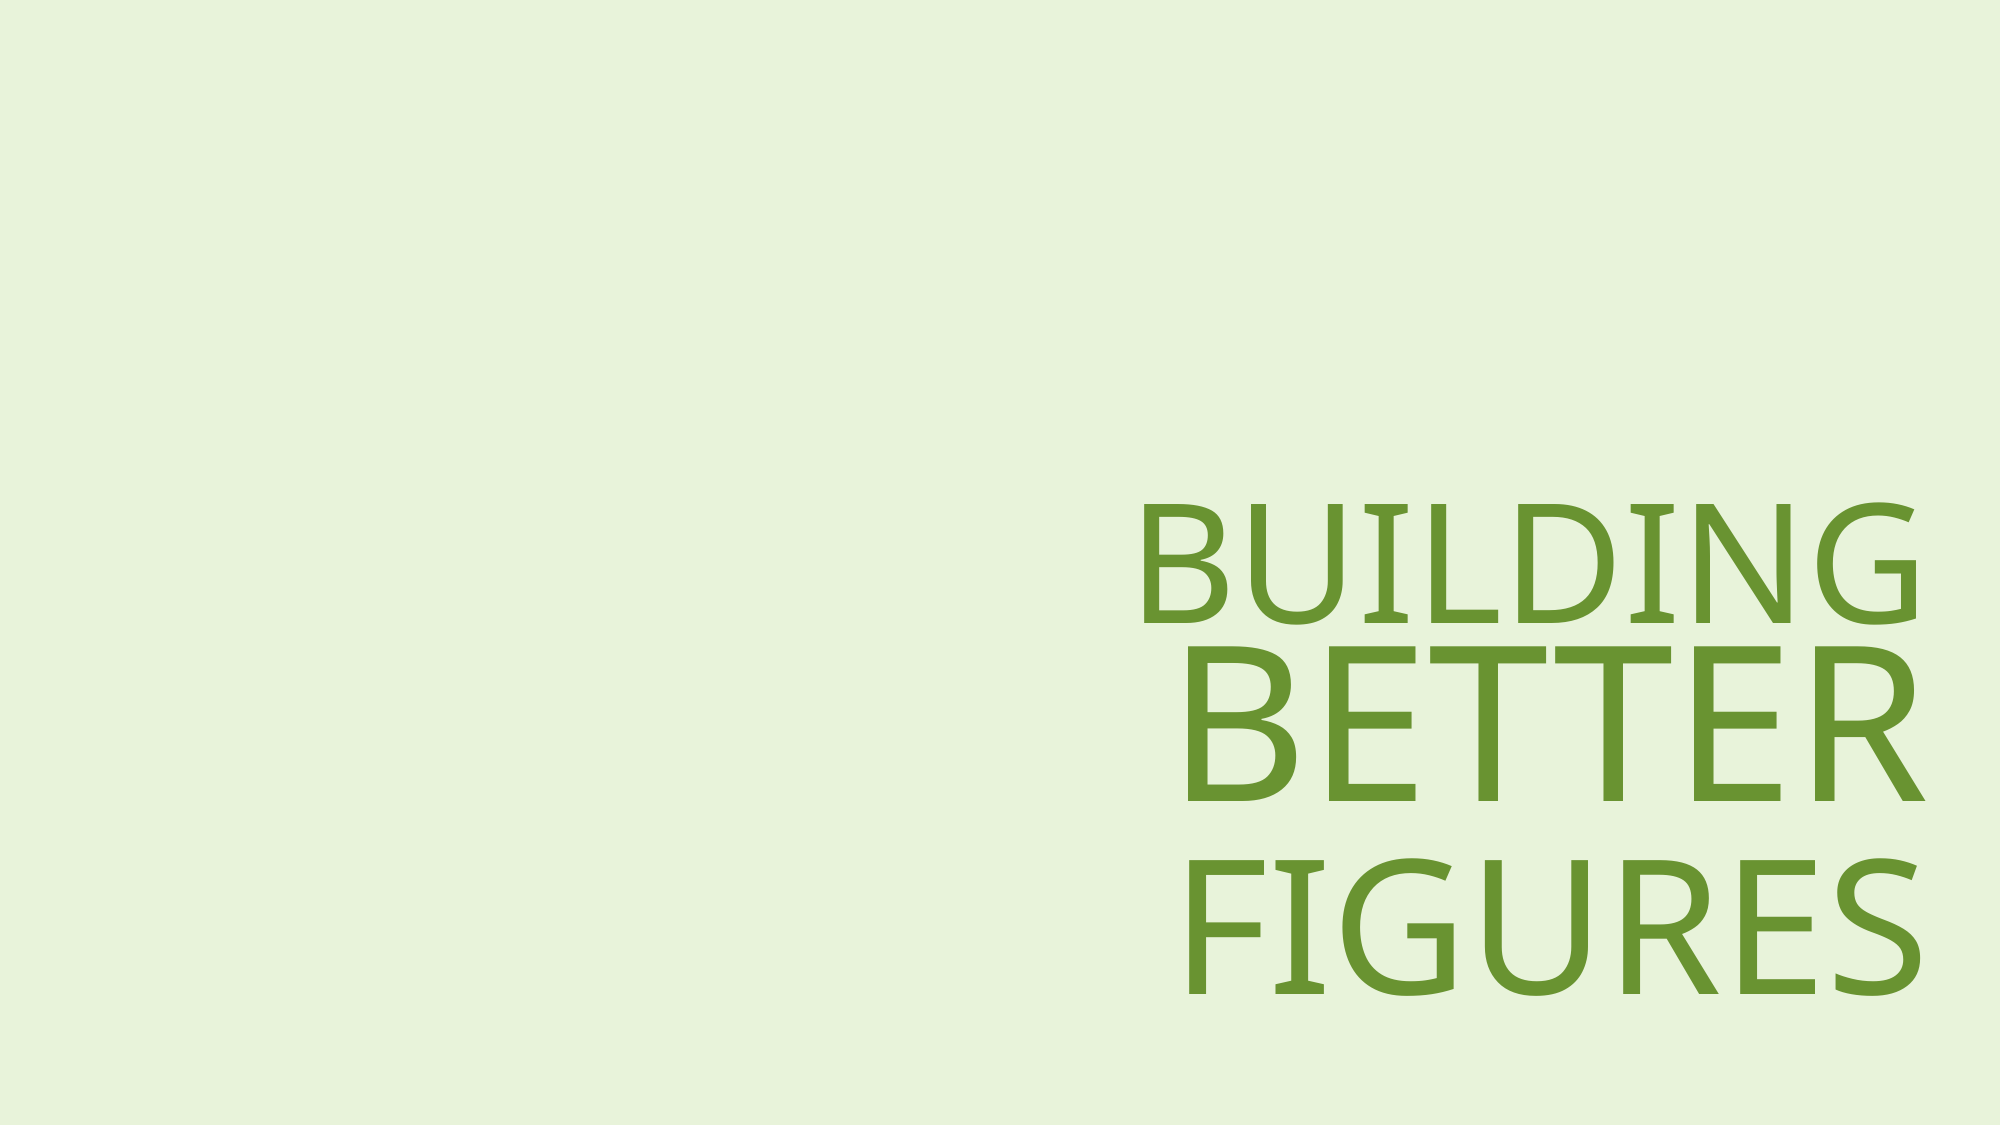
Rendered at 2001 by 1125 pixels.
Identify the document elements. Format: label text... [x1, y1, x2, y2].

subtitle BUILDING BETTER FIGURES [699, 441, 1945, 1060]
